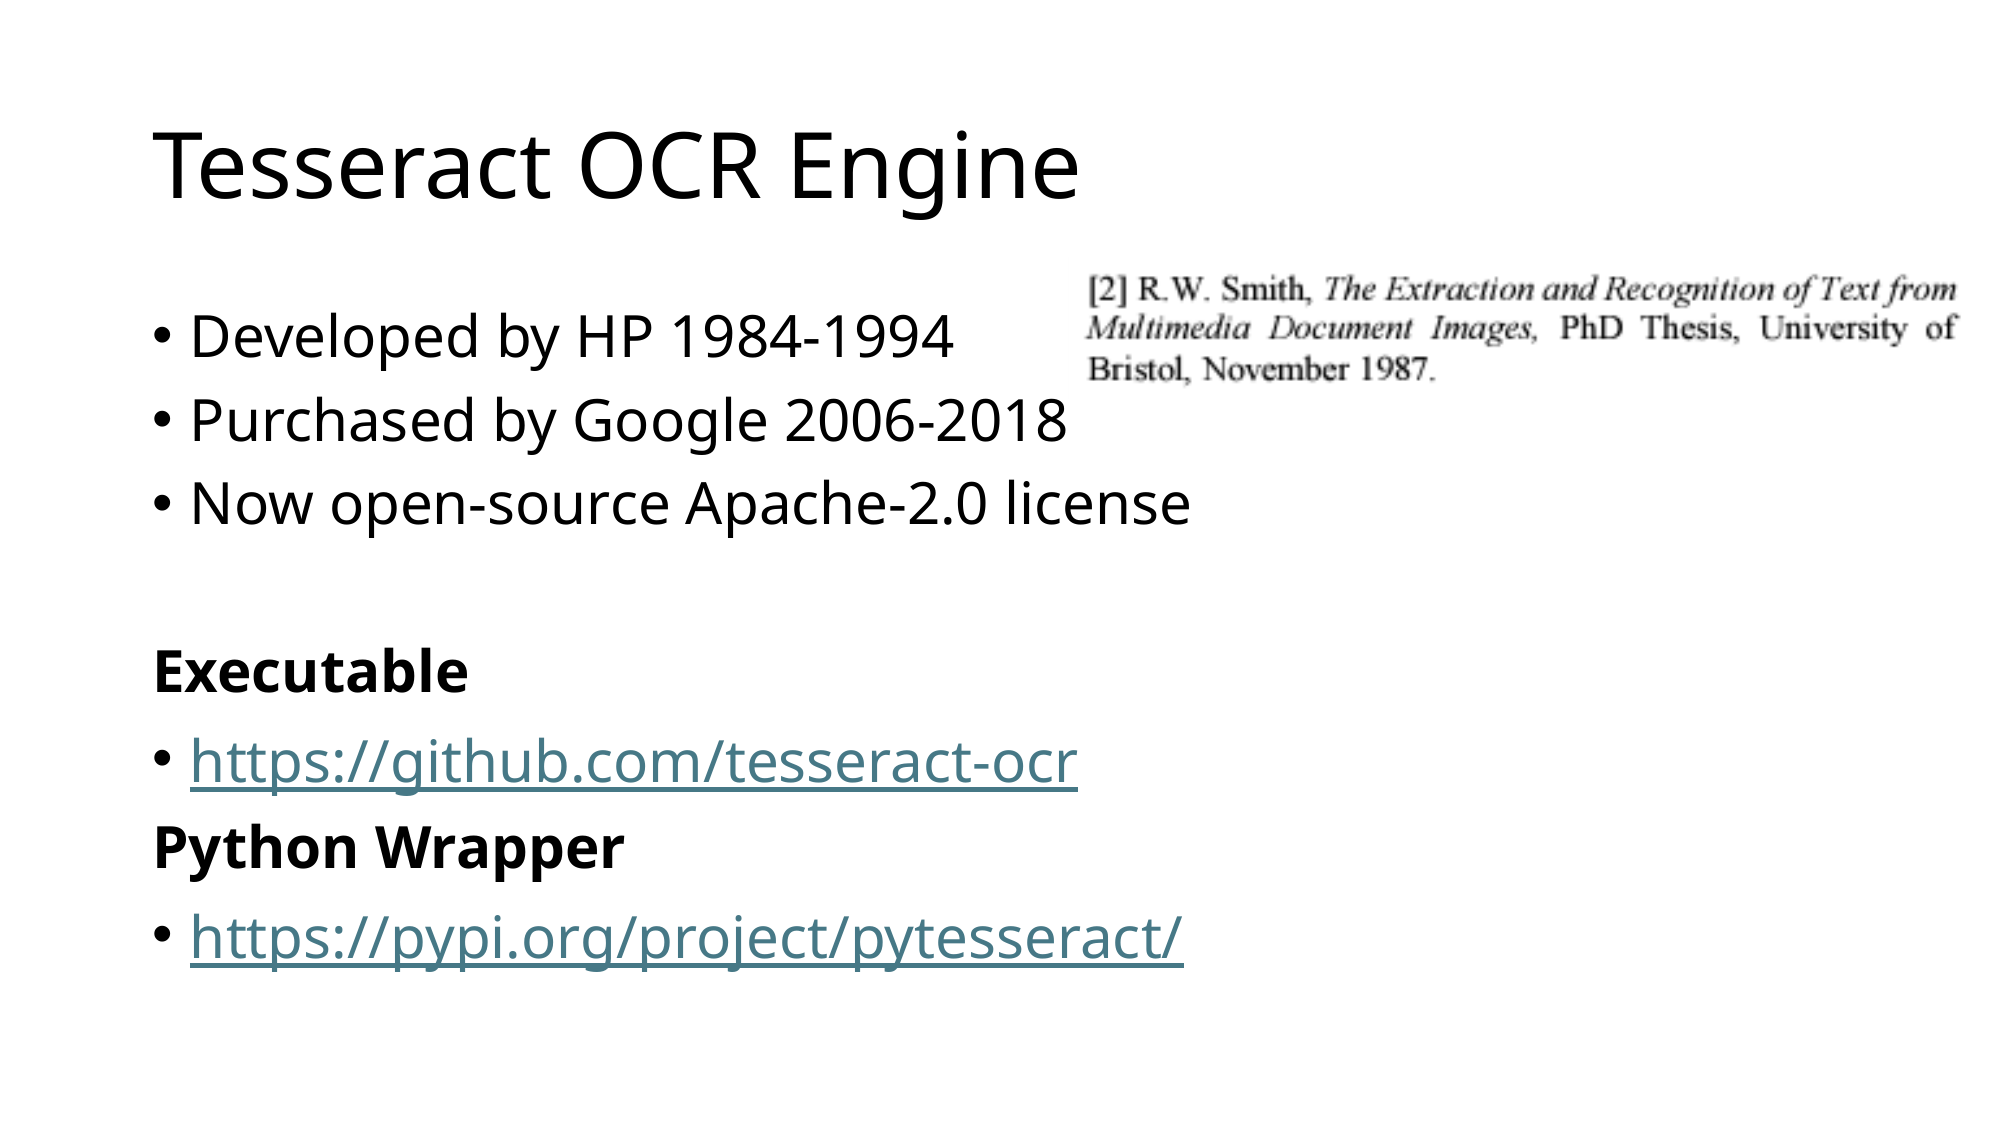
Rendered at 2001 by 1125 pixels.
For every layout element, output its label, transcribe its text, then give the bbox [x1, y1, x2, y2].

picture [1067, 257, 2000, 400]
title Tesseract OCR Engine [137, 59, 1863, 278]
list Developed by HP 1984-1994 Purchased by Google 2006-2018 Now open-source Apache-2.0 license Executable https://github.com/tesseract-ocr Python Wrapper https://pypi.org/project/pytesseract/ [137, 299, 1863, 1014]
